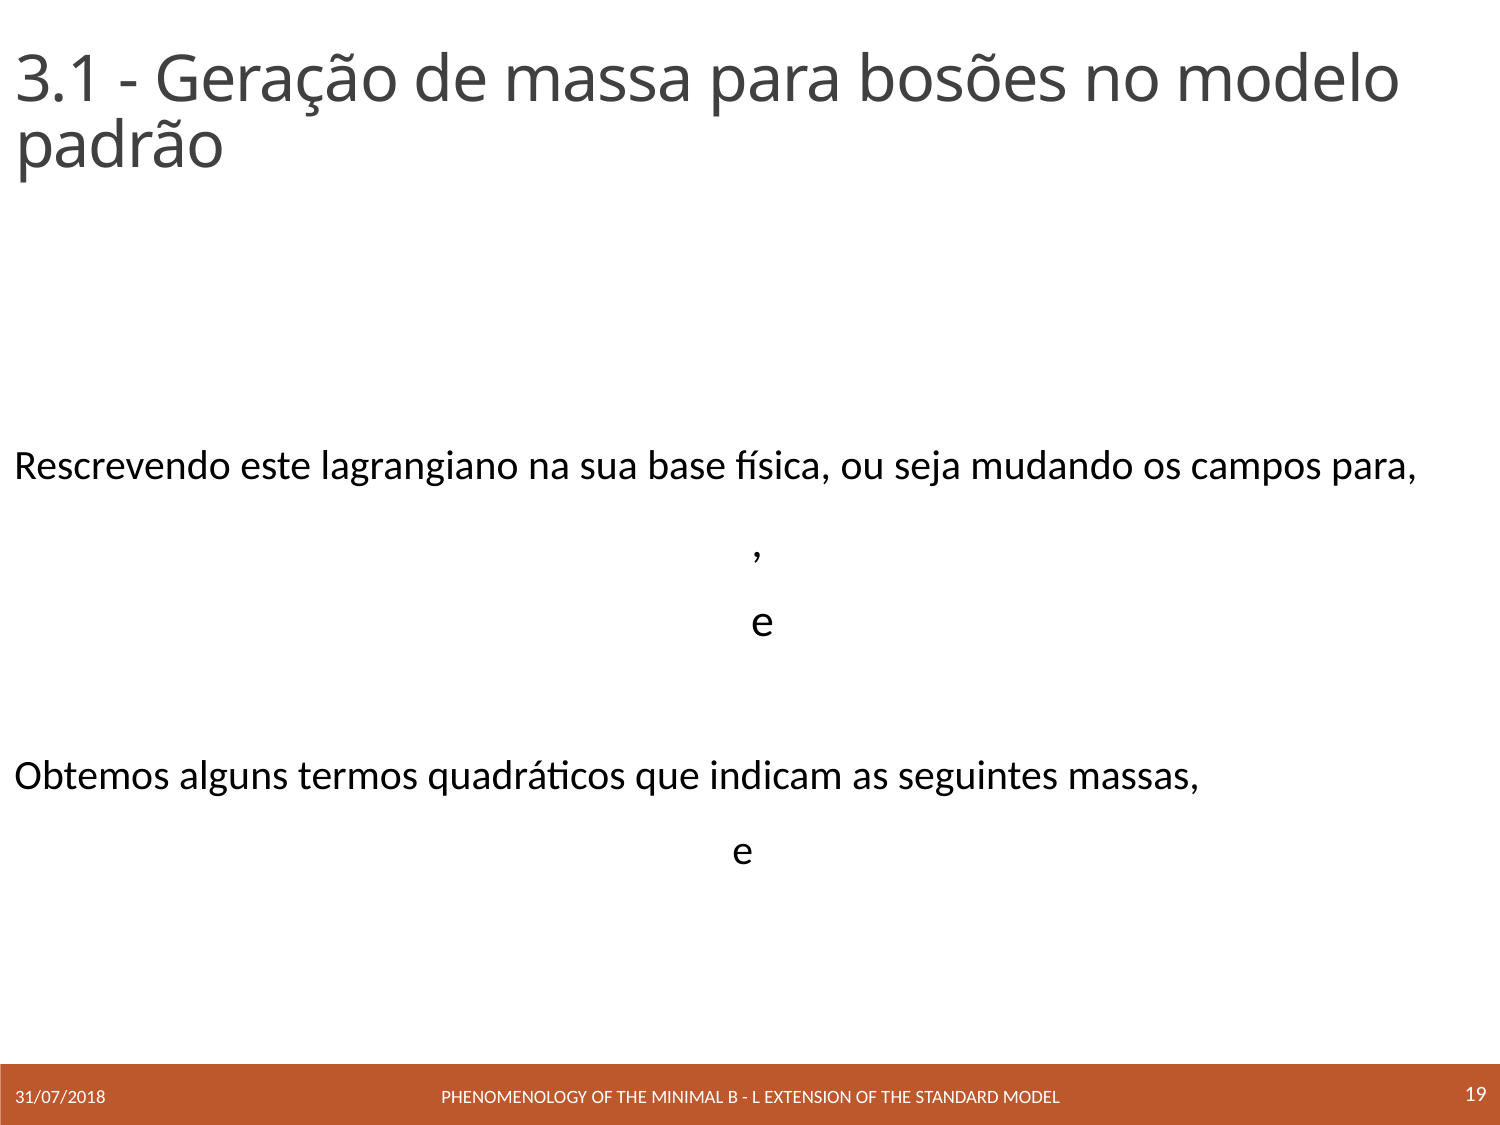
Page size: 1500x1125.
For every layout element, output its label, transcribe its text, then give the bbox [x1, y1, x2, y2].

text_box 19 [1340, 1062, 1500, 1123]
text_box Phenomenology of the minimal B - L extension of the Standard Model [279, 1066, 1222, 1125]
text_box 31/07/2018 [0, 1066, 279, 1125]
title 3.1 - Geração de massa para bosões no modelo padrão [0, 0, 1500, 188]
